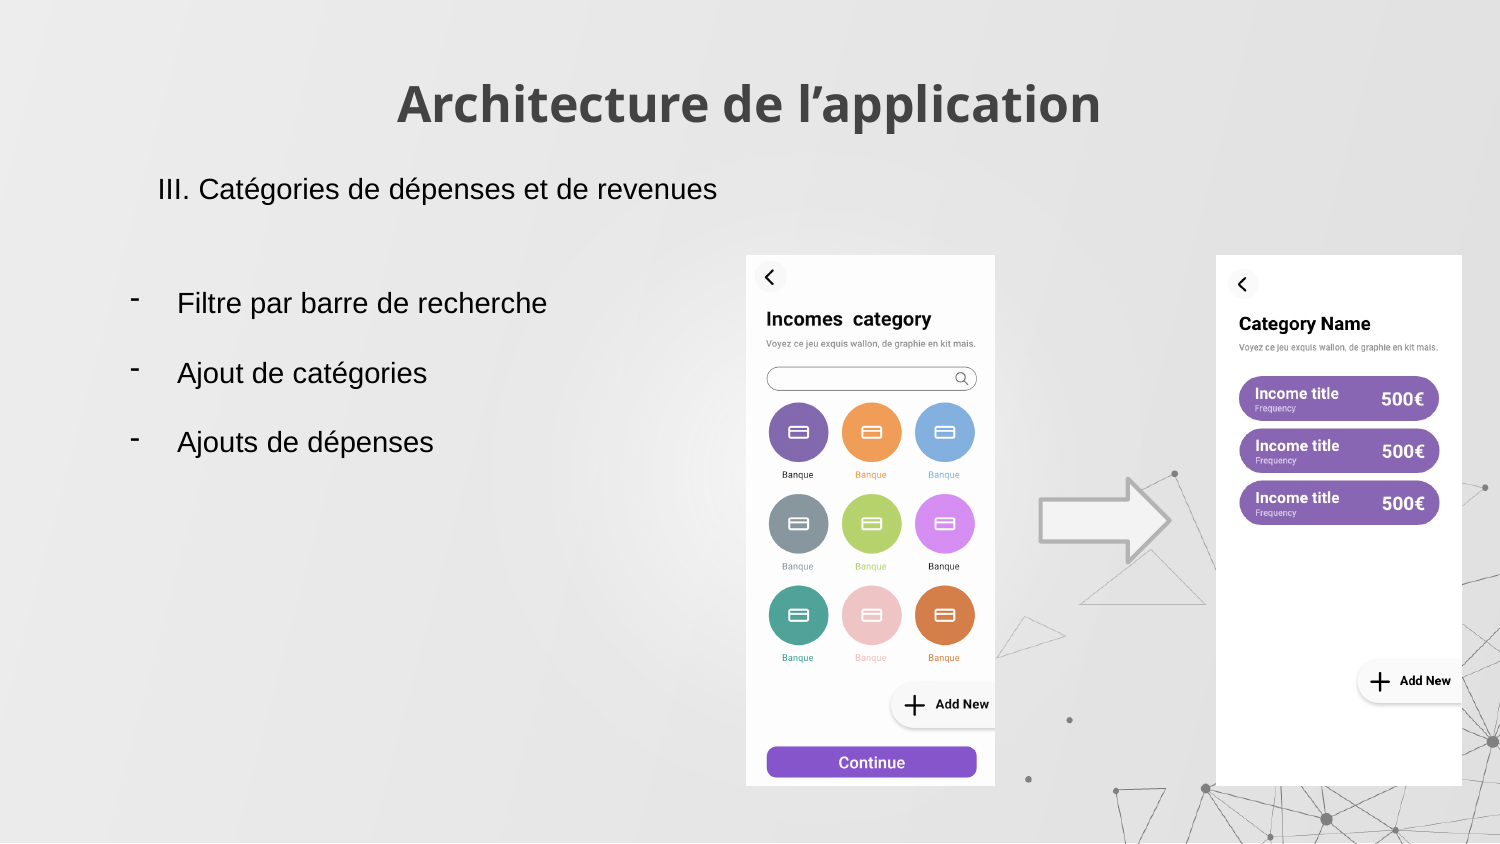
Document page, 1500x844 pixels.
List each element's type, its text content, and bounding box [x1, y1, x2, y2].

picture [0, 0, 1500, 844]
text_box III. Catégories de dépenses et de revenues [142, 162, 868, 213]
title Architecture de l’application [322, 57, 1178, 214]
text_box [1038, 476, 1172, 565]
text_box Filtre par barre de recherche Ajout de catégories Ajouts de dépenses [115, 276, 564, 467]
